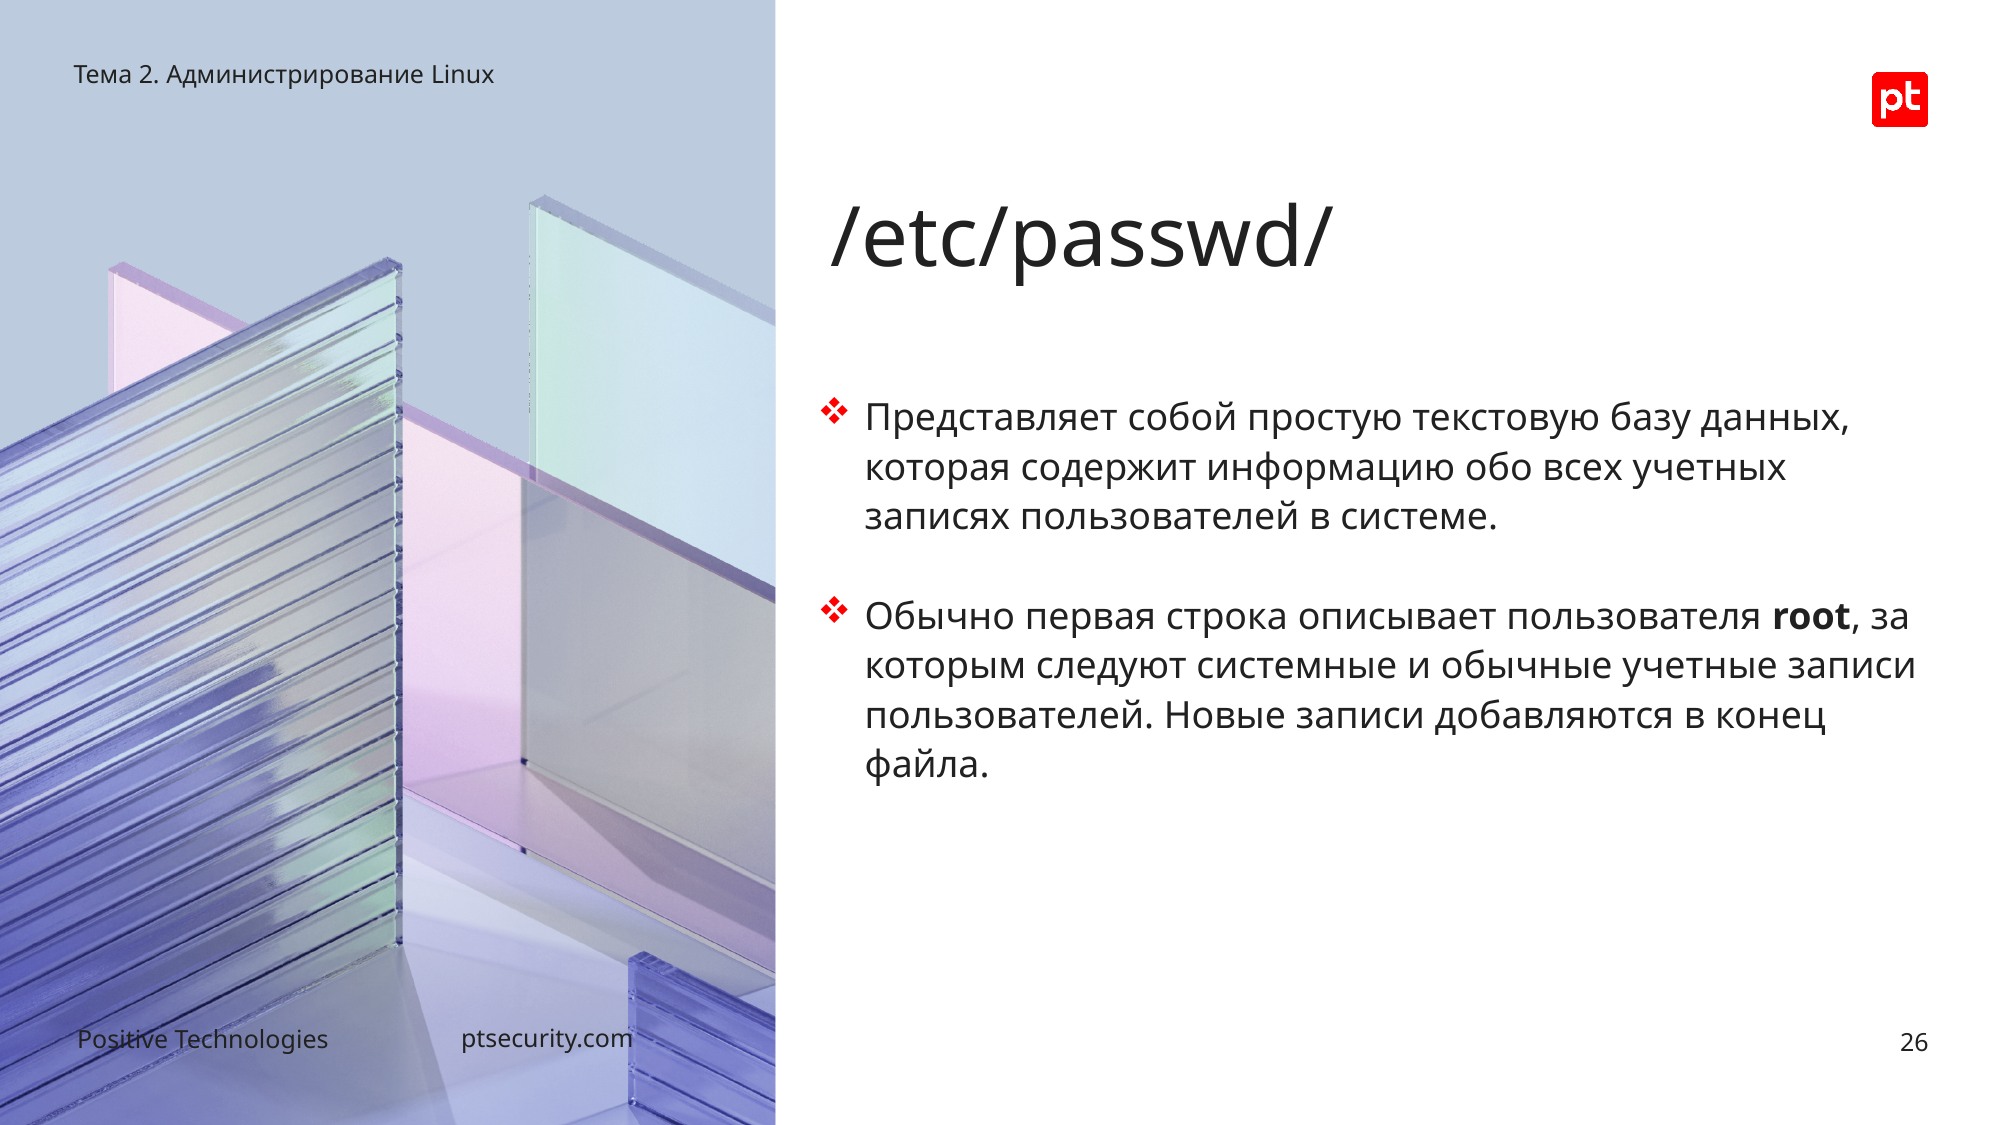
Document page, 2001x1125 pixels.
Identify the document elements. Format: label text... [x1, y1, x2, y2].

list Представляет собой простую текстовую базу данных, которая содержит информацию обо всех учетных записях пользователей в системе. Обычно первая строка описывает пользователя root, за которым следуют системные и обычные учетные записи пользователей. Новые записи добавляются в конец файла. [802, 381, 1957, 840]
list Тема 2. Администрирование Linux [58, 50, 555, 126]
title /etc/passwd/ [815, 175, 1944, 356]
picture [0, 126, 776, 1125]
picture [1872, 72, 1928, 127]
slide_number 26 [1608, 1013, 1944, 1074]
